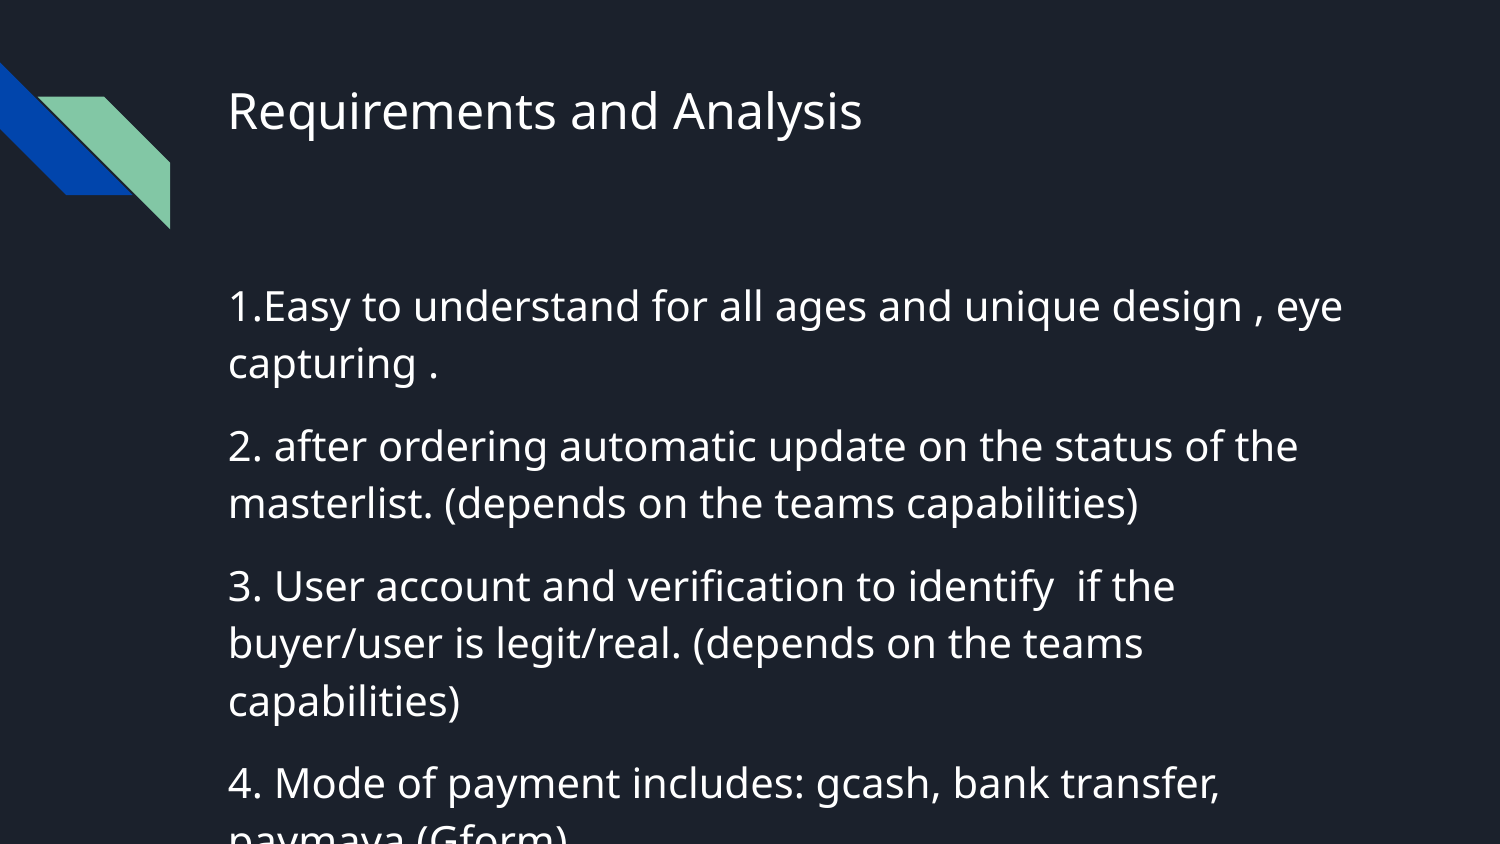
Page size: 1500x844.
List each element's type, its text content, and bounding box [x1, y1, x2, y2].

title Requirements and Analysis [212, 64, 1368, 215]
list 1.Easy to understand for all ages and unique design , eye capturing . 2. after ordering automatic update on the status of the masterlist. (depends on the teams capabilities) 3. User account and verification to identify if the buyer/user is legit/real. (depends on the teams capabilities) 4. Mode of payment includes: gcash, bank transfer, paymaya (Gform) [212, 257, 1368, 735]
